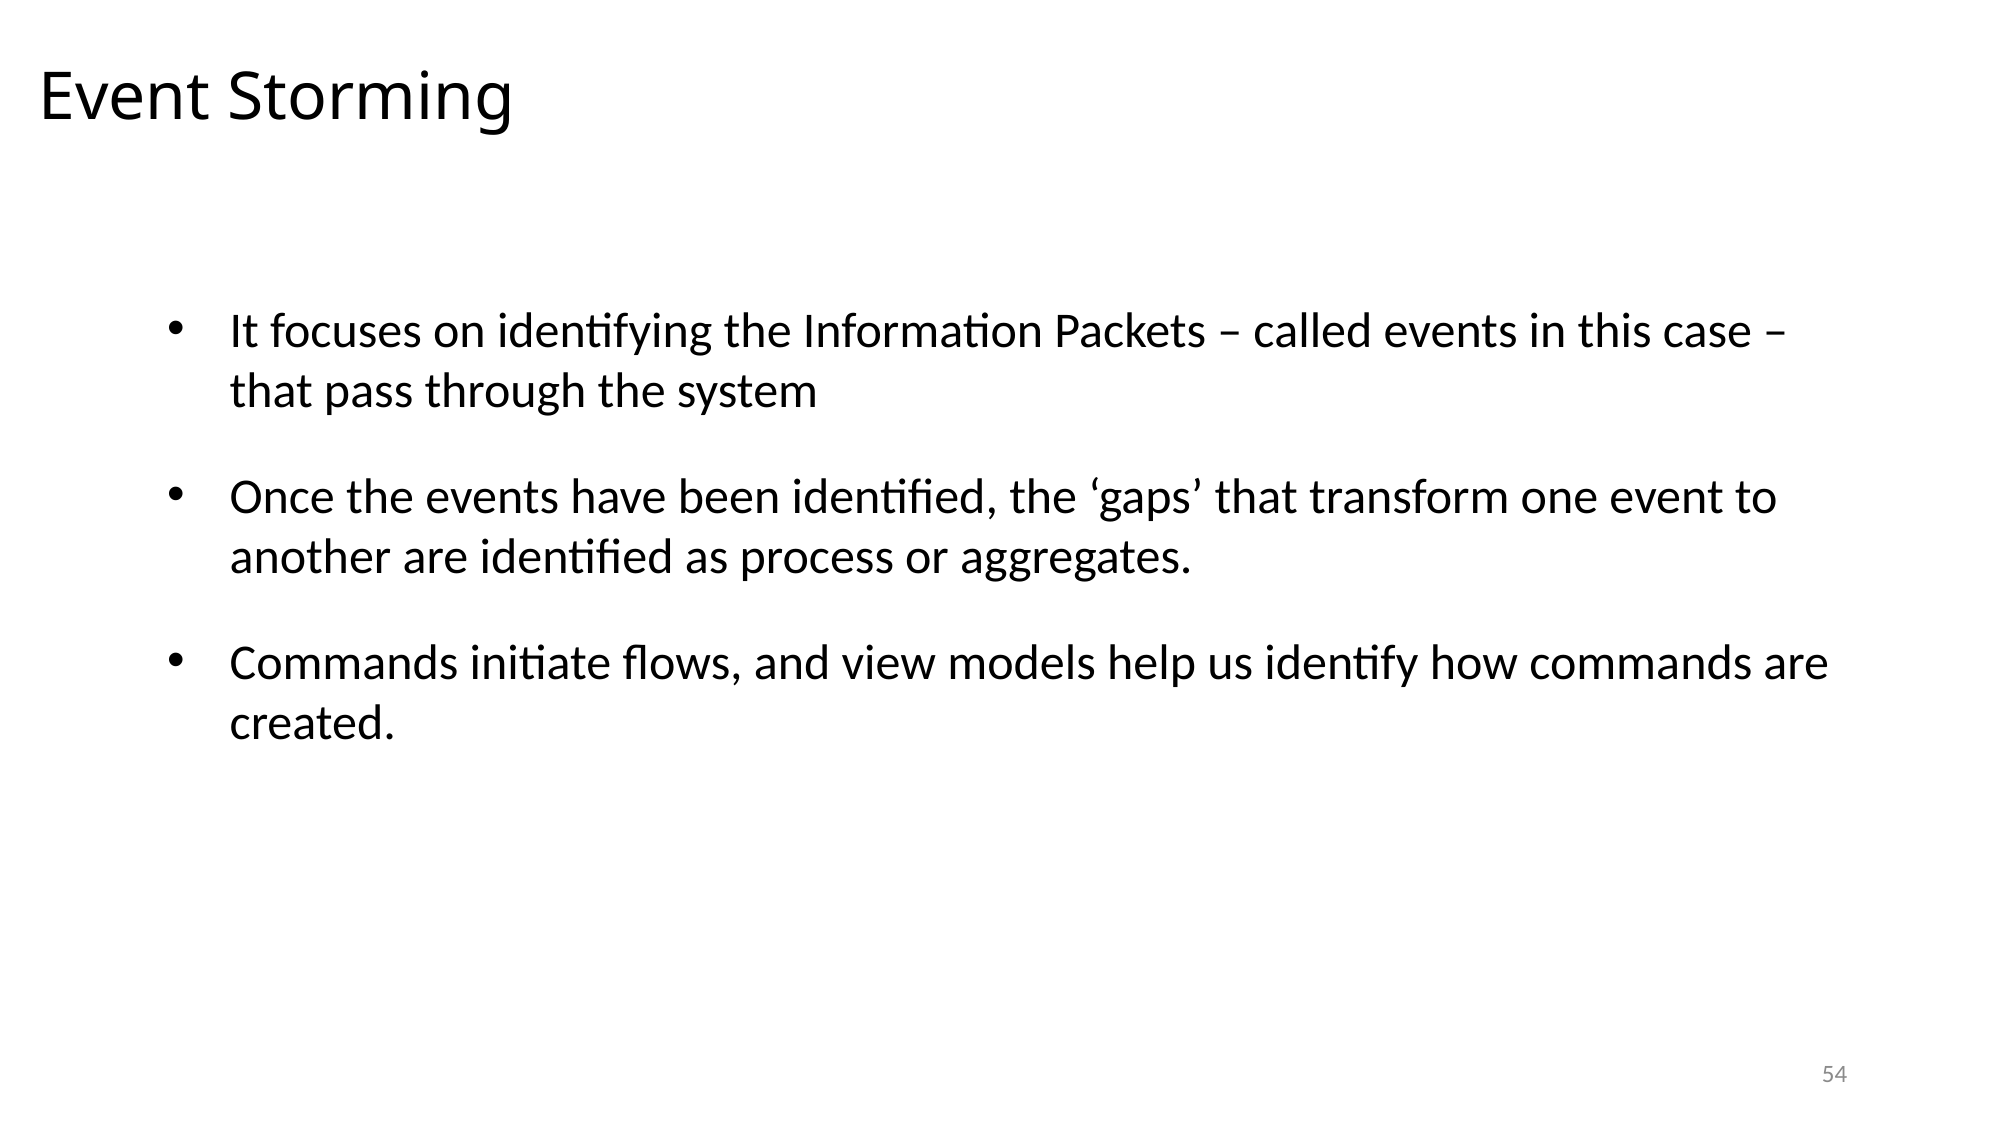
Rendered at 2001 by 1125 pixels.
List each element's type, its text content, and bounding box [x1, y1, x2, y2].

title Event Storming [23, 54, 1863, 143]
text_box Once the events have been identified, the ‘gaps’ that transform one event to another are identified as process or aggregates. [152, 456, 1848, 591]
slide_number 54 [1412, 1042, 1863, 1103]
text_box It focuses on identifying the Information Packets – called events in this case – that pass through the system [152, 290, 1848, 425]
text_box Commands initiate flows, and view models help us identify how commands are created. [152, 621, 1848, 757]
